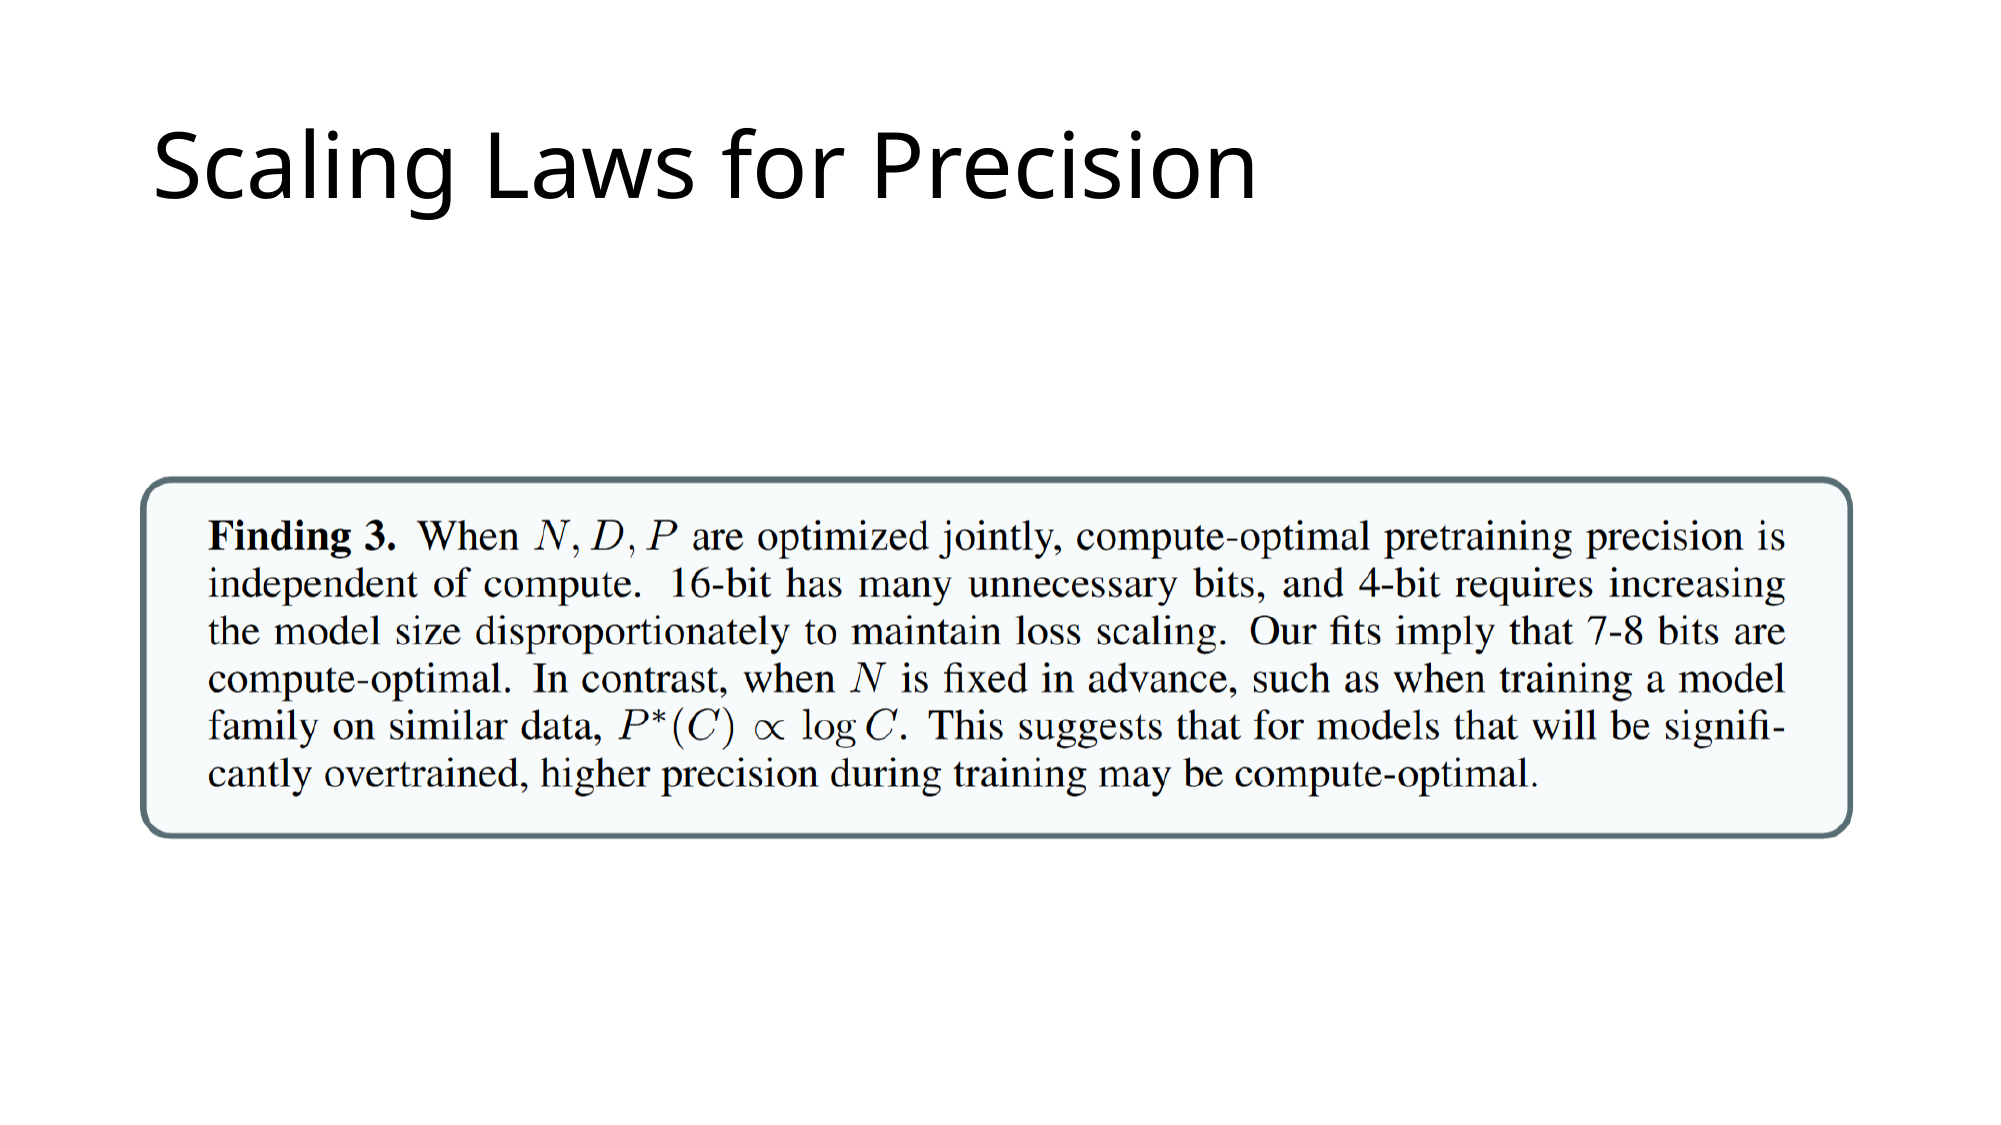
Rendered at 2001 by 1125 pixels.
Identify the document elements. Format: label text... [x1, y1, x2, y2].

title Scaling Laws for Precision [137, 59, 1863, 278]
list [137, 462, 1863, 850]
